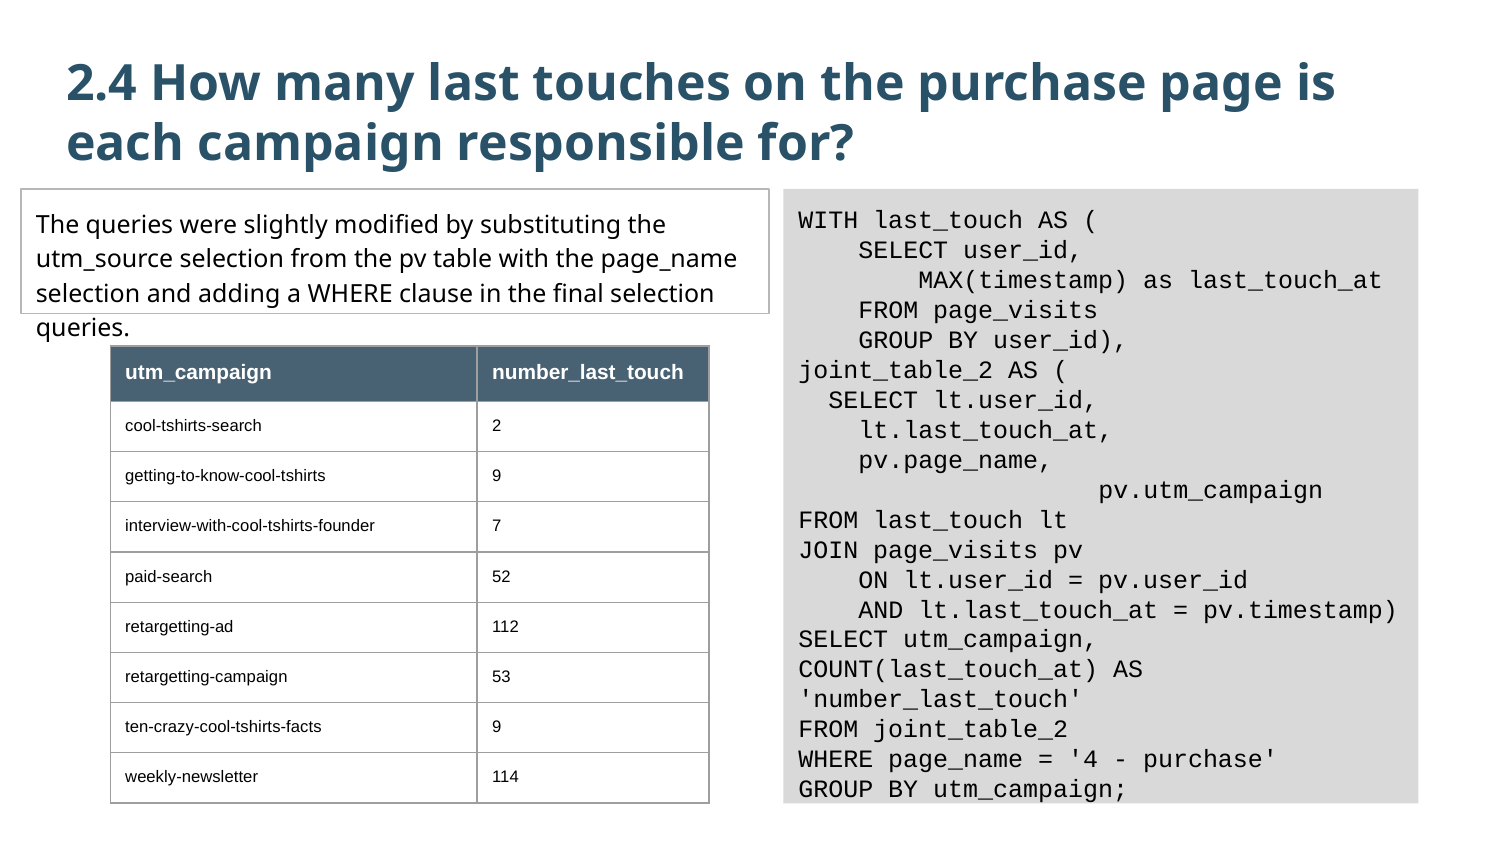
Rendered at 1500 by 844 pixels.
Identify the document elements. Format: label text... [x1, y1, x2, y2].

table_header number_last_touch [478, 347, 708, 401]
table_cell 7 [478, 502, 708, 551]
table_header utm_campaign [111, 347, 476, 401]
table_cell cool-tshirts-search [111, 402, 476, 451]
table_cell weekly-newsletter [111, 753, 476, 802]
table_cell ten-crazy-cool-tshirts-facts [111, 703, 476, 752]
text_box The queries were slightly modified by substituting the utm_source selection from the pv table with the page_name selection and adding a WHERE clause in the final selection queries. [20, 188, 770, 314]
table_cell retargetting-campaign [111, 653, 476, 702]
table_cell 52 [478, 553, 708, 602]
text_box 2.4 How many last touches on the purchase page is each campaign responsible for? [51, 48, 1449, 186]
table_cell 114 [478, 753, 708, 802]
table_cell retargetting-ad [111, 603, 476, 652]
table_cell 9 [478, 703, 708, 752]
table_cell 53 [478, 653, 708, 702]
table_cell 112 [478, 603, 708, 652]
table_cell interview-with-cool-tshirts-founder [111, 502, 476, 551]
table_cell paid-search [111, 553, 476, 602]
table_cell 9 [478, 452, 708, 501]
table_cell 2 [478, 402, 708, 451]
table_cell getting-to-know-cool-tshirts [111, 452, 476, 501]
text_box WITH last_touch AS ( SELECT user_id, MAX(timestamp) as last_touch_at FROM page_visits GROUP BY user_id), joint_table_2 AS ( SELECT lt.user_id, lt.last_touch_at, pv.page_name, pv.utm_campaign FROM last_touch lt JOIN page_visits pv ON lt.user_id = pv.user_id AND lt.last_touch_at = pv.timestamp) SELECT utm_campaign, COUNT(last_touch_at) AS 'number_last_touch' FROM joint_table_2 WHERE page_name = '4 - purchase' GROUP BY utm_campaign; [783, 188, 1419, 804]
